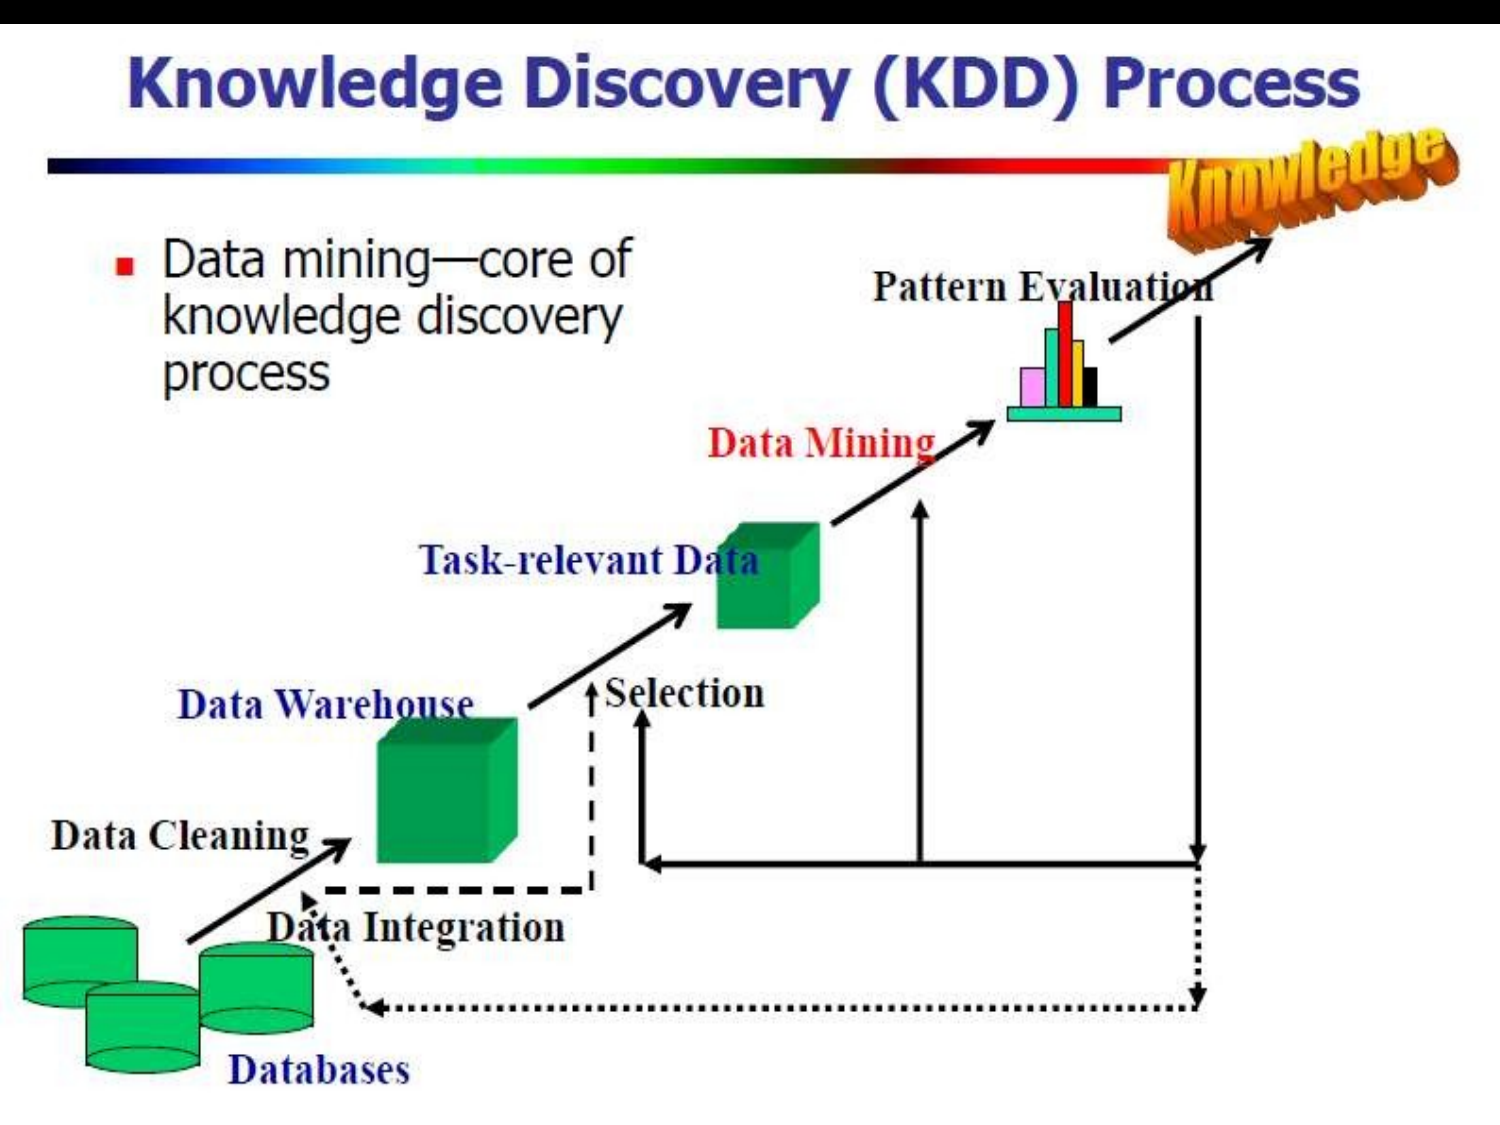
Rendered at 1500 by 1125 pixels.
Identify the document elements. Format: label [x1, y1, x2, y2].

text_box [0, 24, 1500, 1094]
